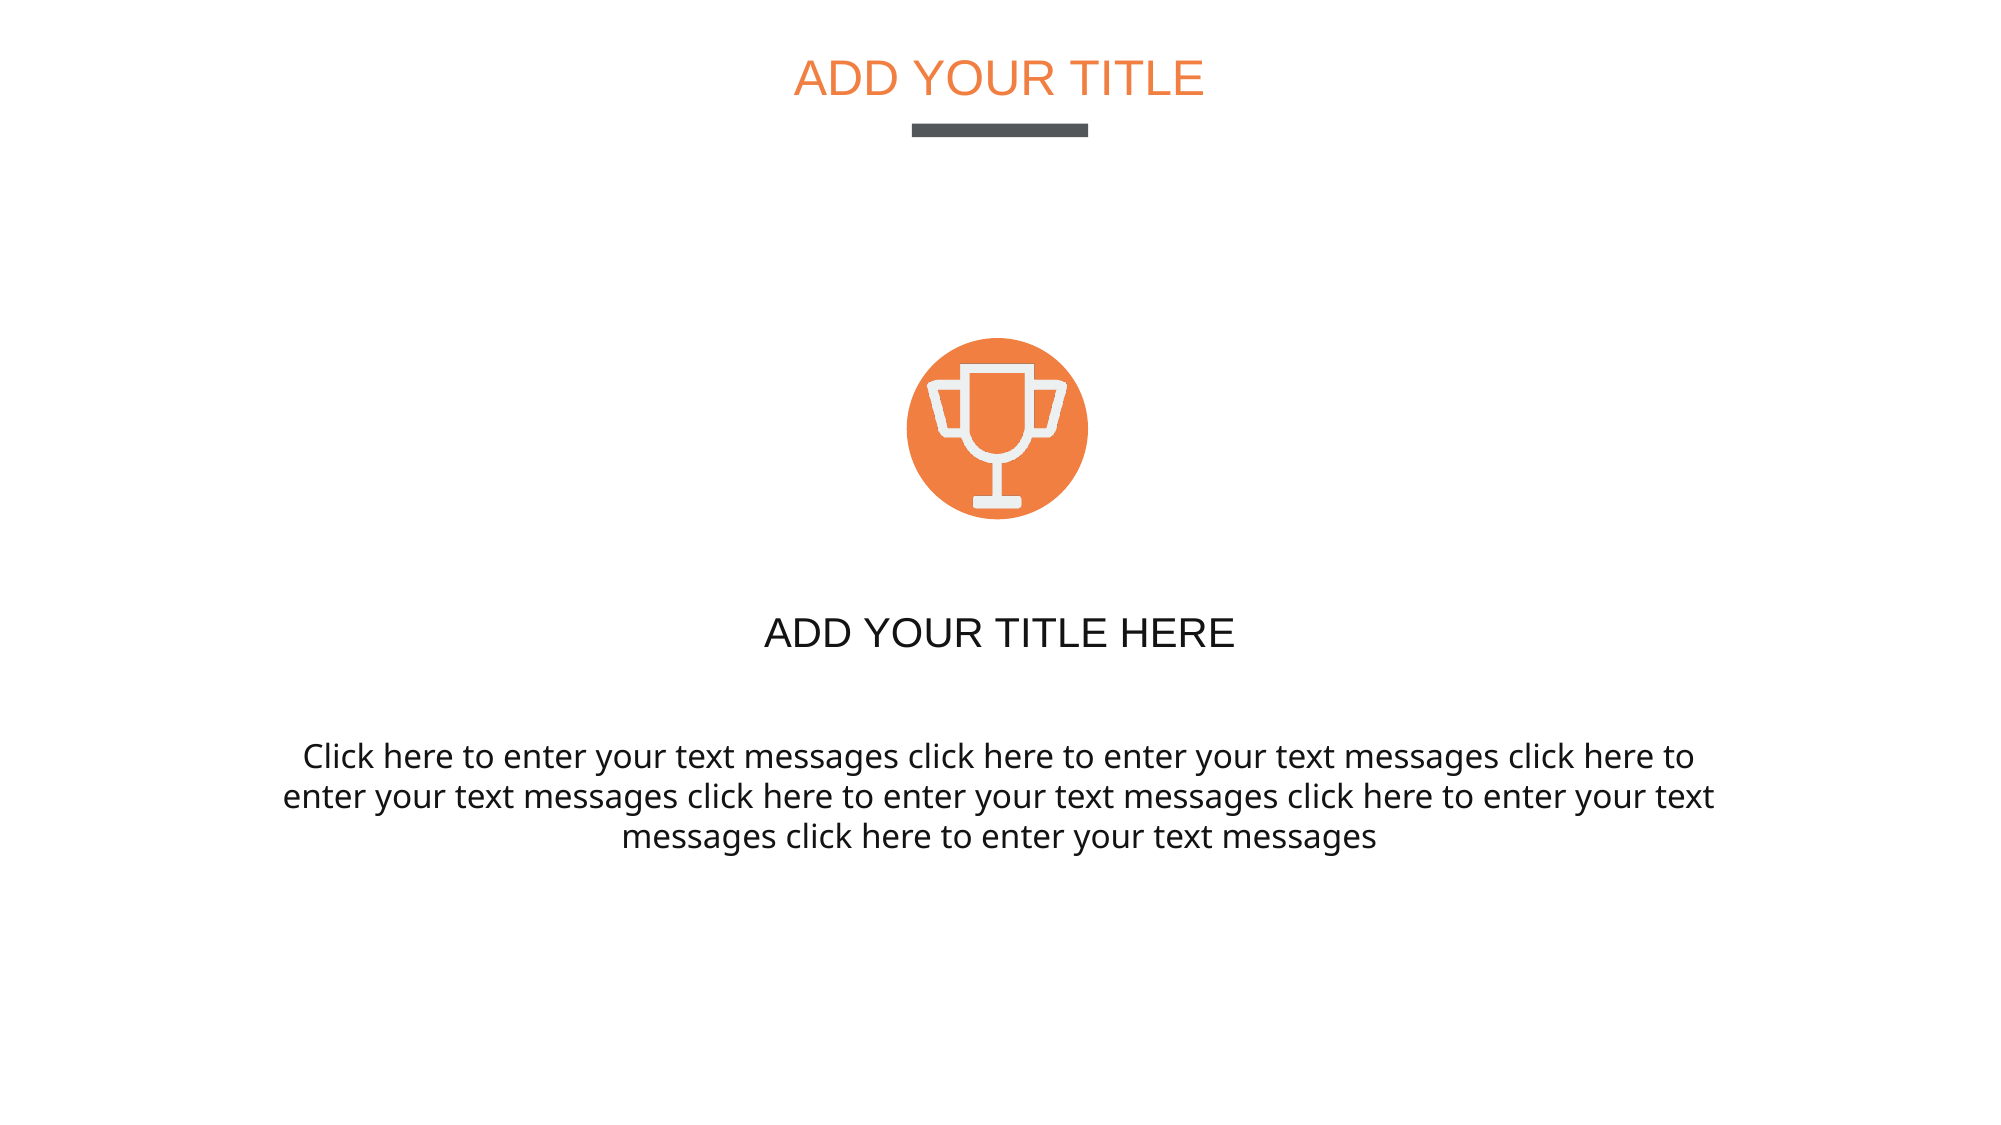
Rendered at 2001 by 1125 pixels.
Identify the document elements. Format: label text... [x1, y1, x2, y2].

text_box ADD YOUR TITLE [779, 37, 1221, 113]
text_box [906, 337, 1089, 520]
text_box [910, 121, 1090, 139]
text_box Click here to enter your text messages click here to enter your text messages click here to enter your text messages click here to enter your text messages click here to enter your text messages click here to enter your text messages [255, 728, 1745, 863]
text_box ADD YOUR TITLE HERE [749, 597, 1251, 663]
